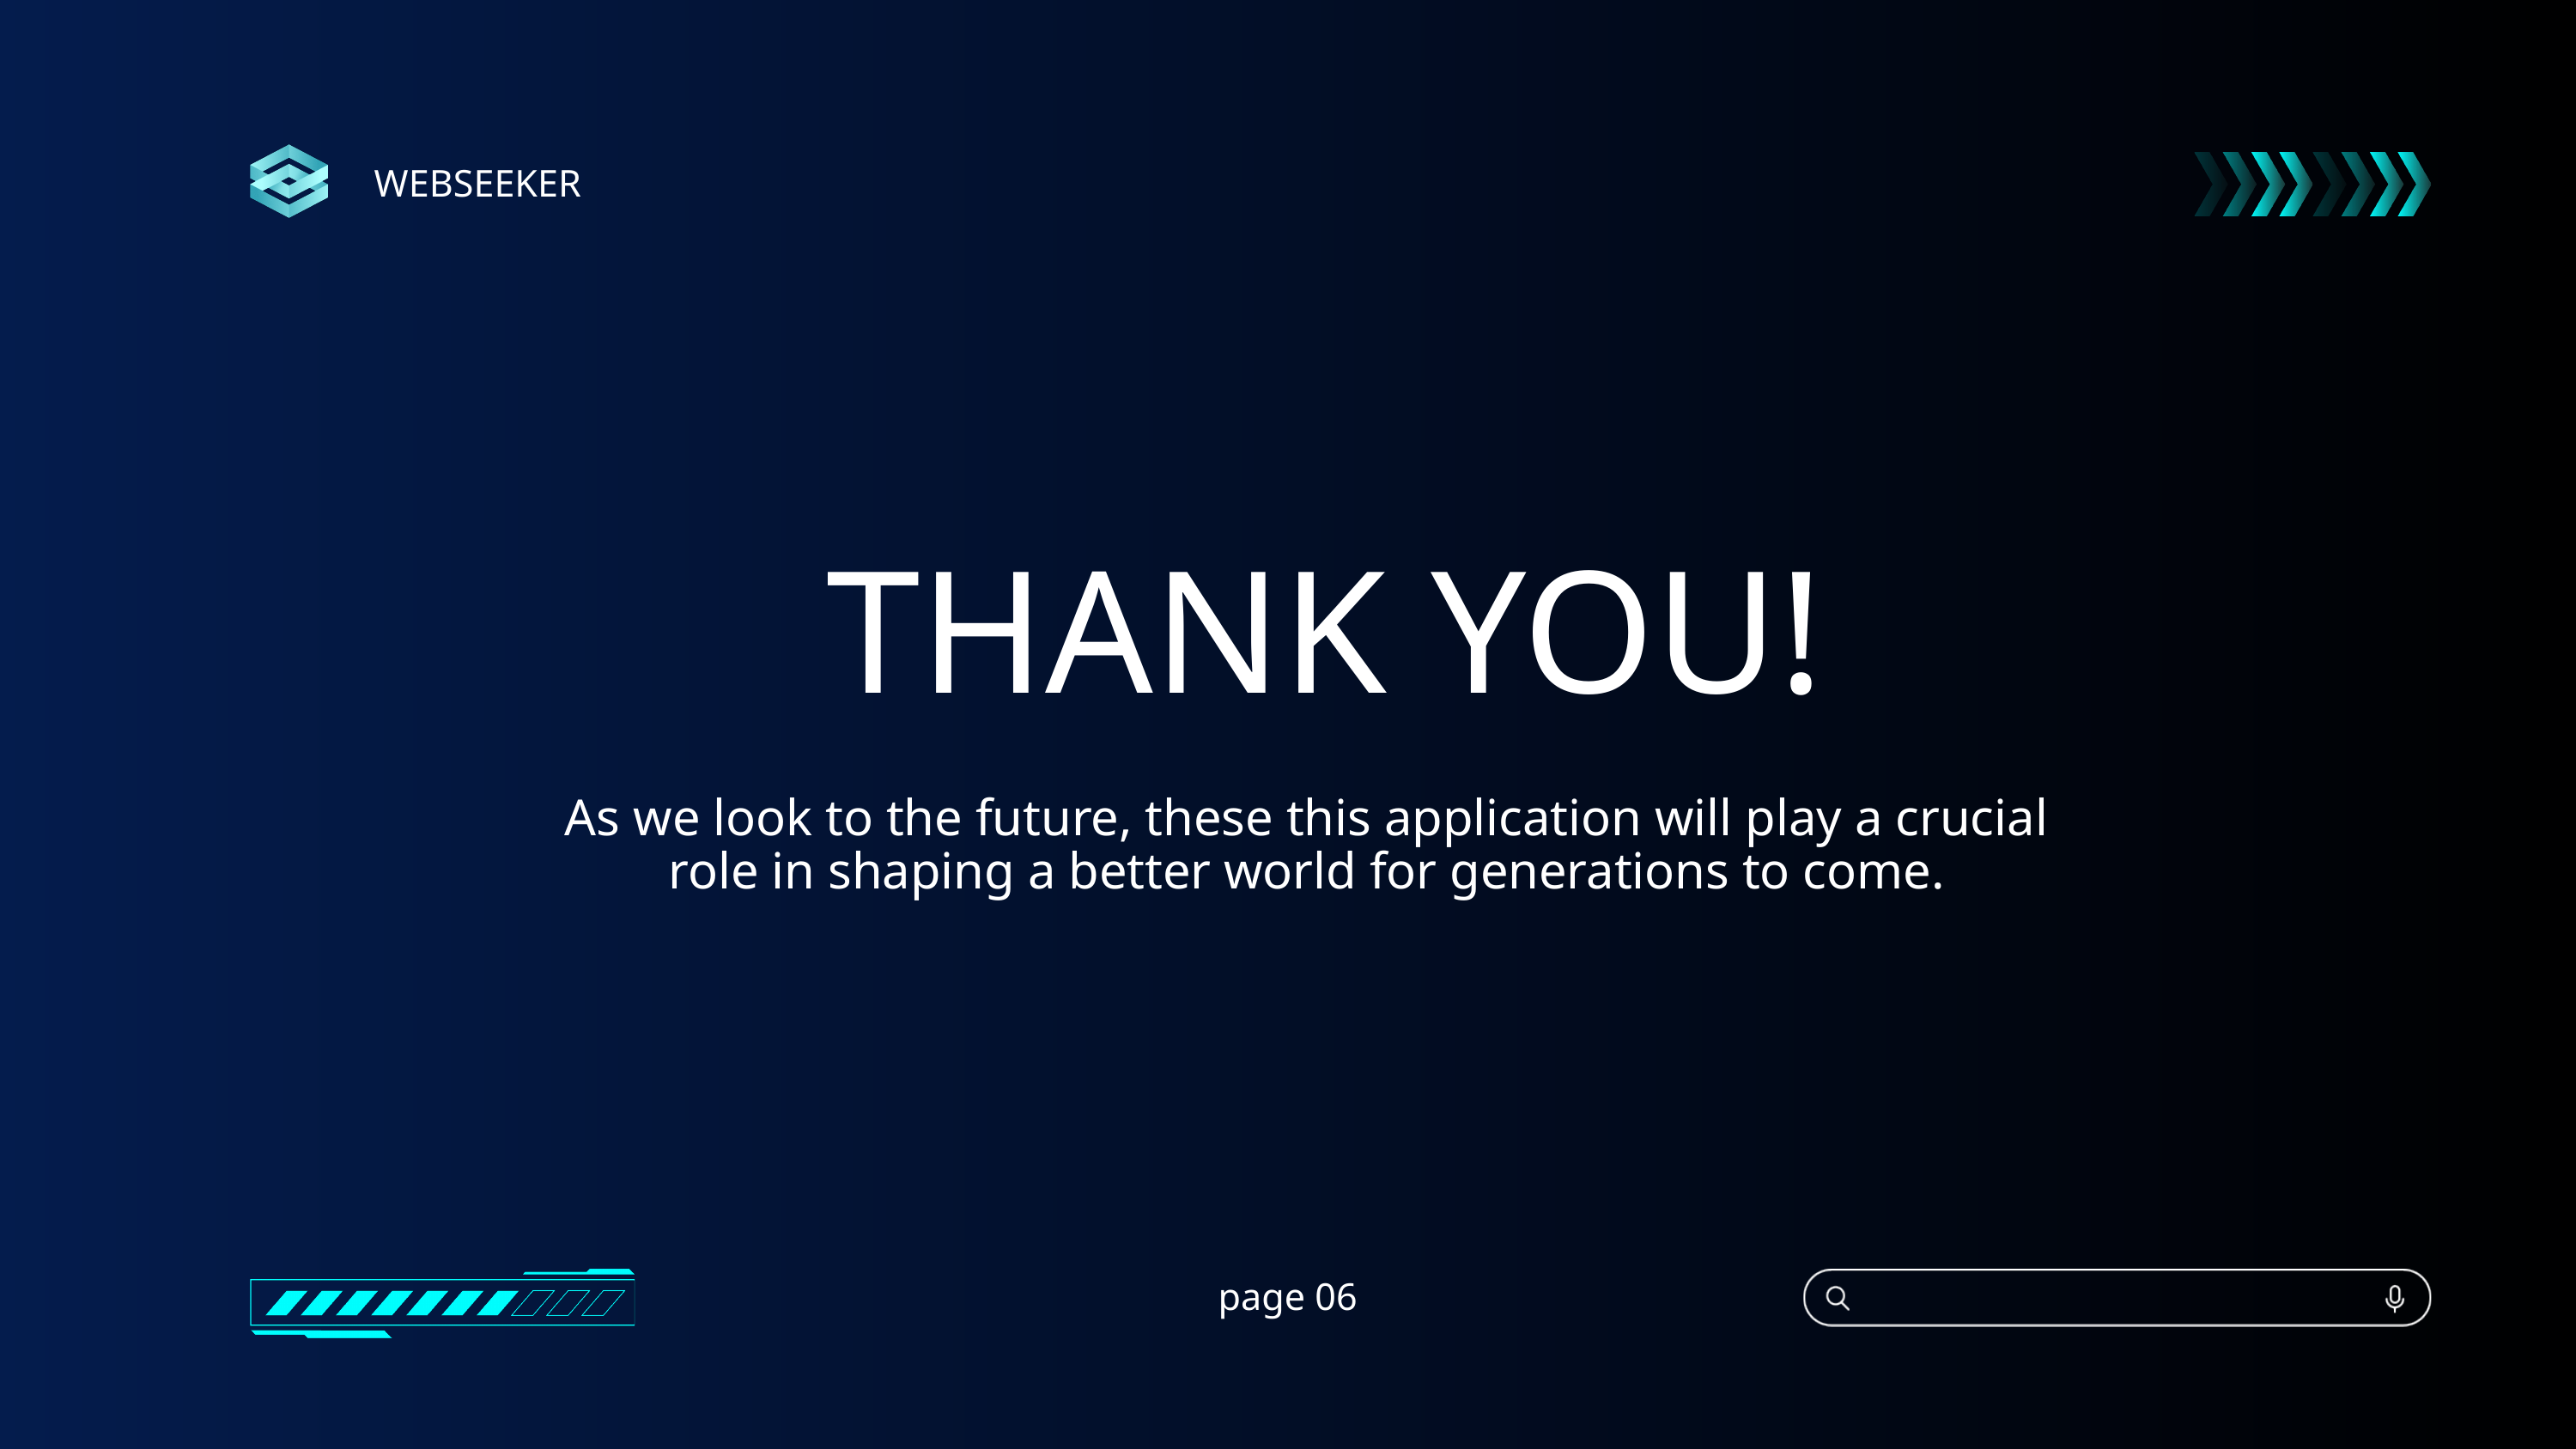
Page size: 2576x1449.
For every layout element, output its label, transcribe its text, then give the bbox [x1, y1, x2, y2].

text_box THANK YOU! [538, 513, 2113, 727]
text_box [250, 144, 328, 218]
text_box [2313, 152, 2432, 216]
text_box [1803, 1269, 2432, 1327]
text_box [2194, 152, 2313, 216]
text_box As we look to the future, these this application will play a crucial role in shaping a better world for generations to come. [538, 791, 2076, 900]
text_box [250, 1269, 635, 1338]
text_box page 06 [1124, 1277, 1452, 1319]
text_box WEBSEEKER [374, 164, 702, 204]
